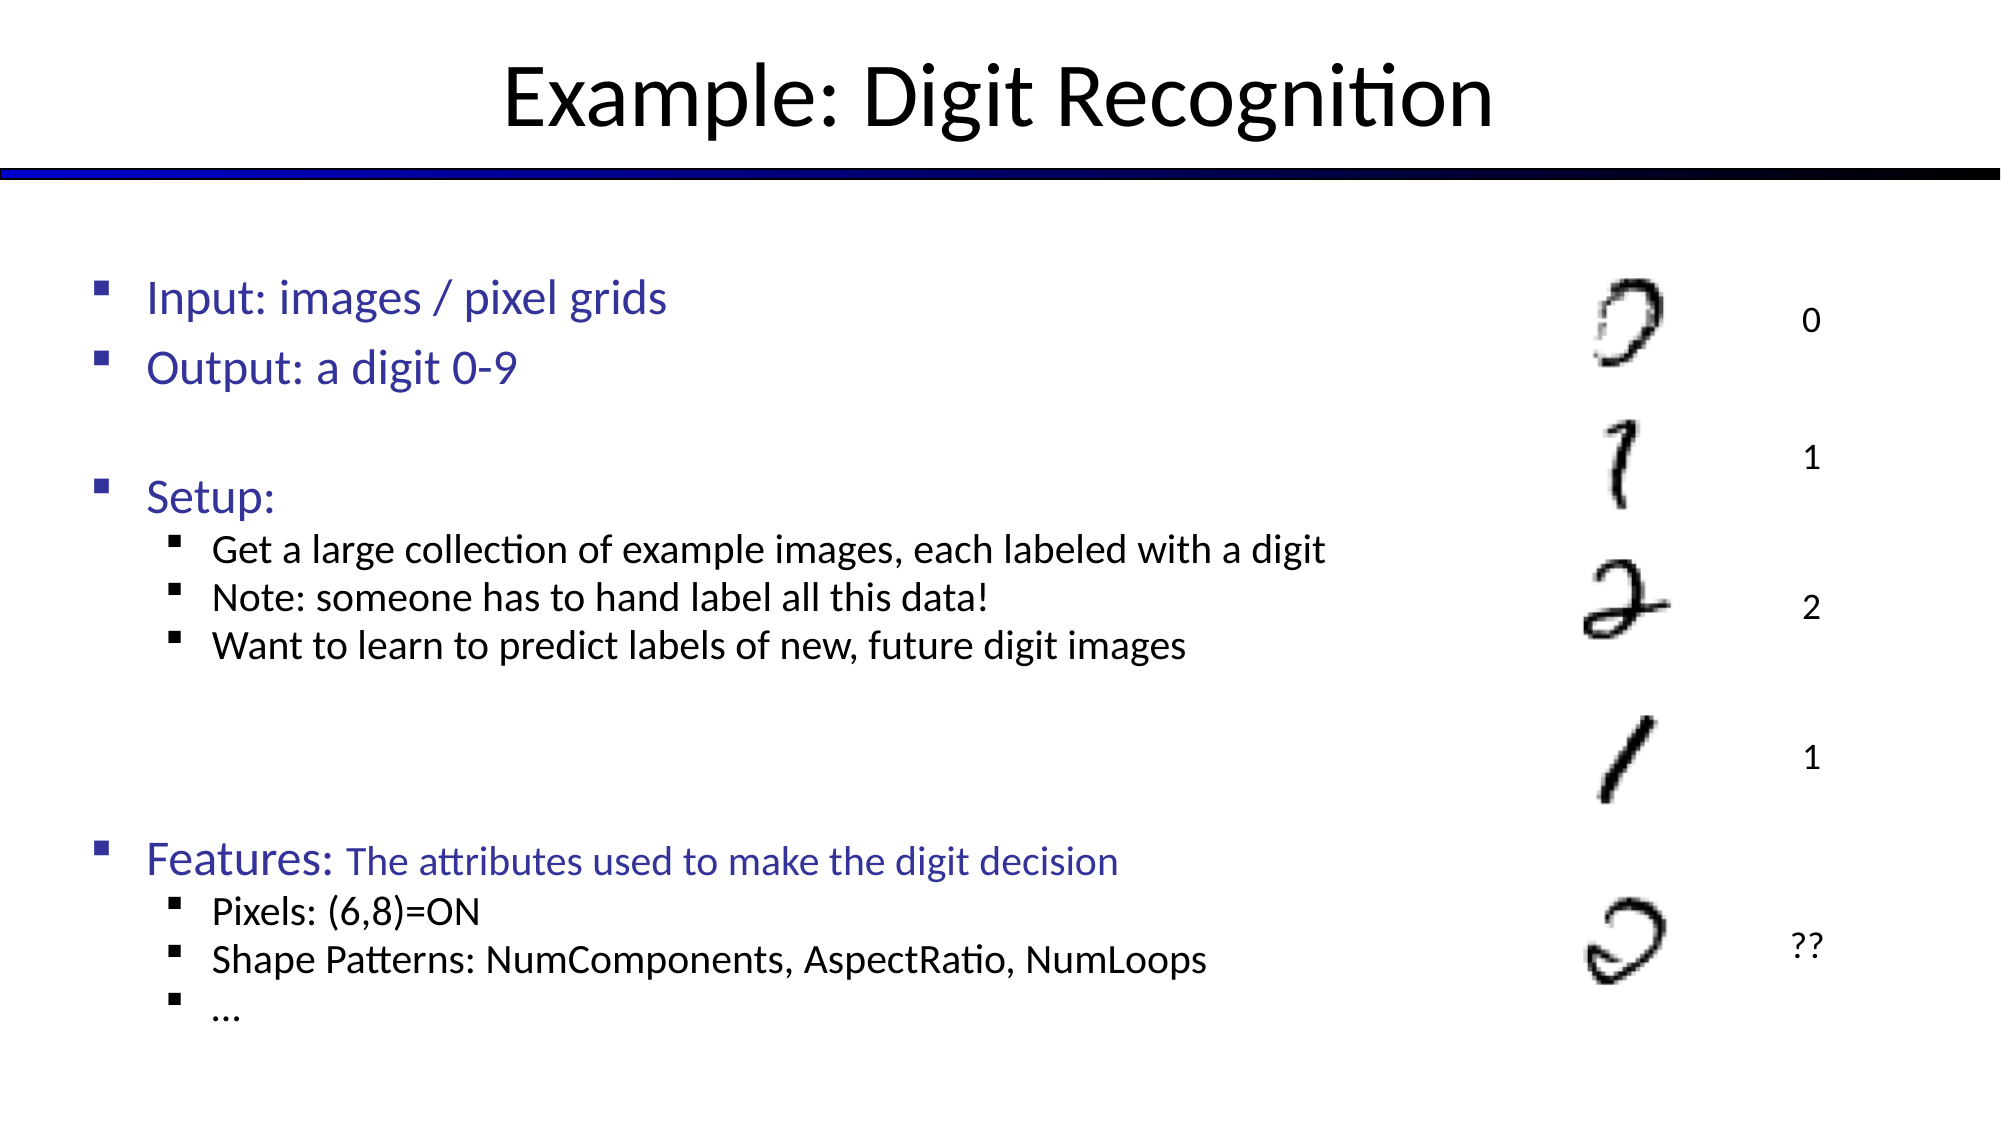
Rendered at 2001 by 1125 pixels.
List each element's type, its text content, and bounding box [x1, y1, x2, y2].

picture [1573, 887, 1676, 1001]
picture [1574, 412, 1665, 511]
title Example: Digit Recognition [0, 0, 2000, 184]
text_box 2 [1787, 574, 1850, 635]
list Input: images / pixel grids Output: a digit 0-9 Setup: Get a large collection of example images, each labeled with a digit Note: someone has to hand label all this data! Want to learn to predict labels of new, future digit images Features: The attributes used to make the digit decision Pixels: (6,8)=ON Shape Patterns: NumComponents, AspectRatio, NumLoops … [74, 257, 1388, 1001]
picture [1567, 699, 1676, 811]
picture [1574, 549, 1677, 649]
text_box 1 [1787, 424, 1850, 485]
text_box ?? [1775, 913, 1875, 973]
text_box 1 [1787, 724, 1850, 785]
text_box 0 [1787, 287, 1850, 348]
picture [1587, 274, 1672, 369]
